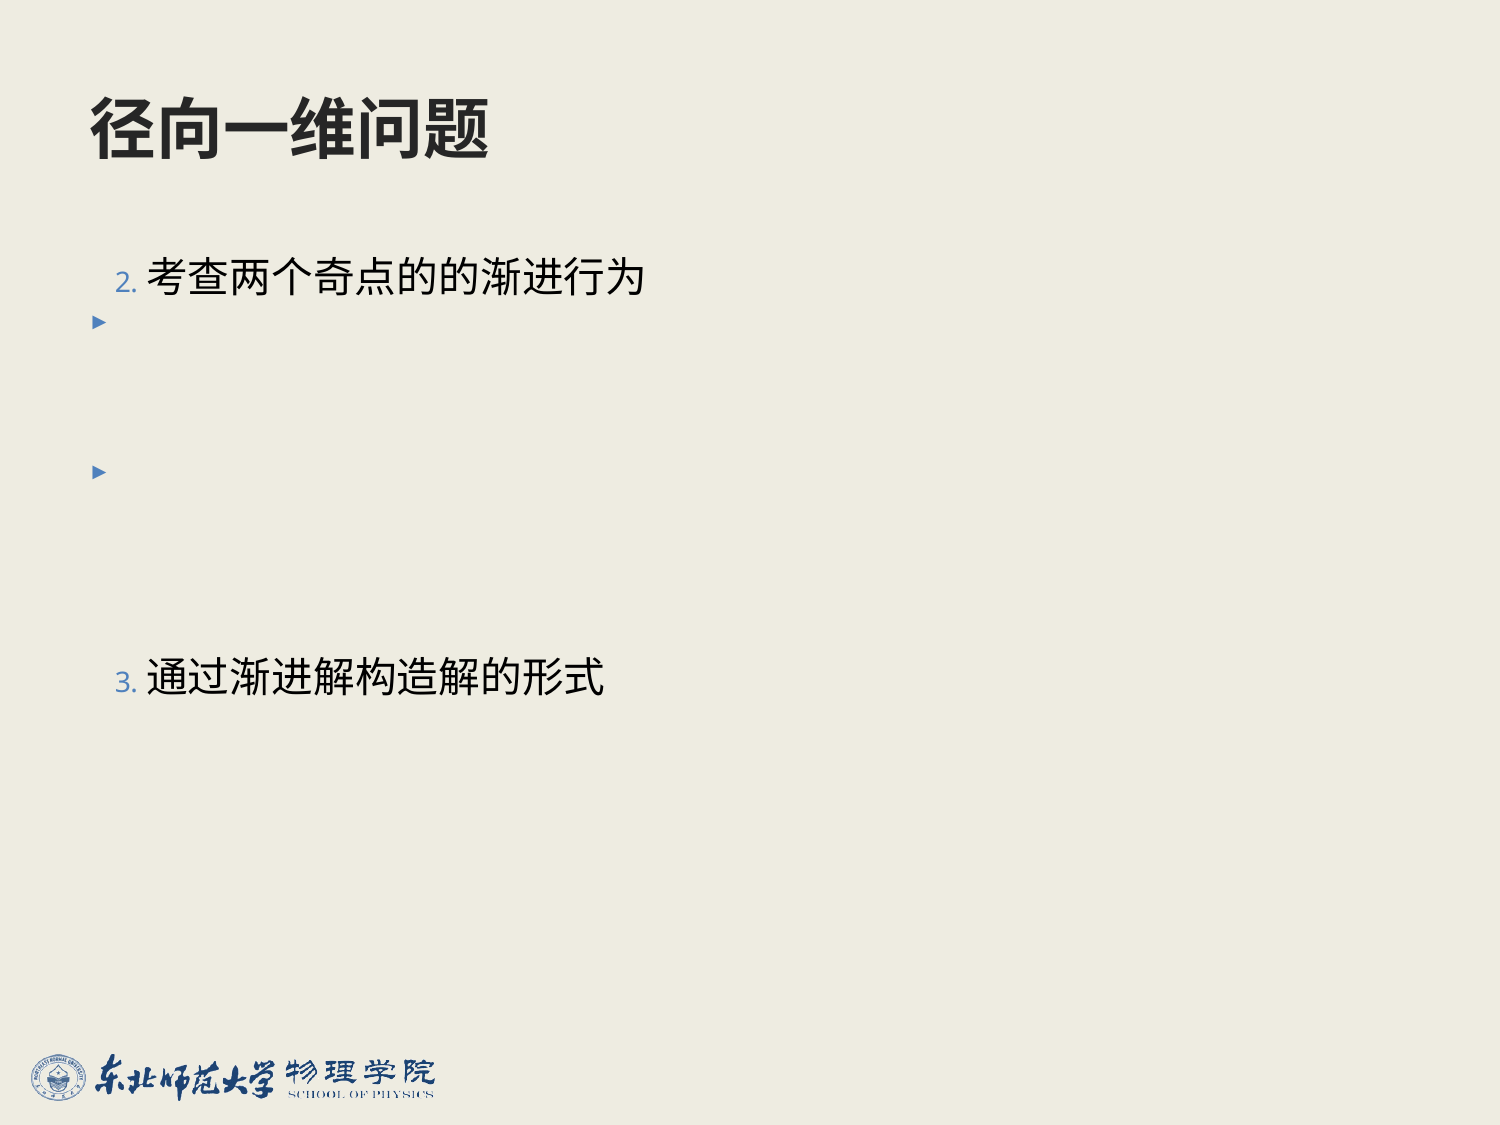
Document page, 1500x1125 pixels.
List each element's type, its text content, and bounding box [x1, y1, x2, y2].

picture [20, 1054, 440, 1101]
title 径向一维问题 [75, 45, 1425, 209]
